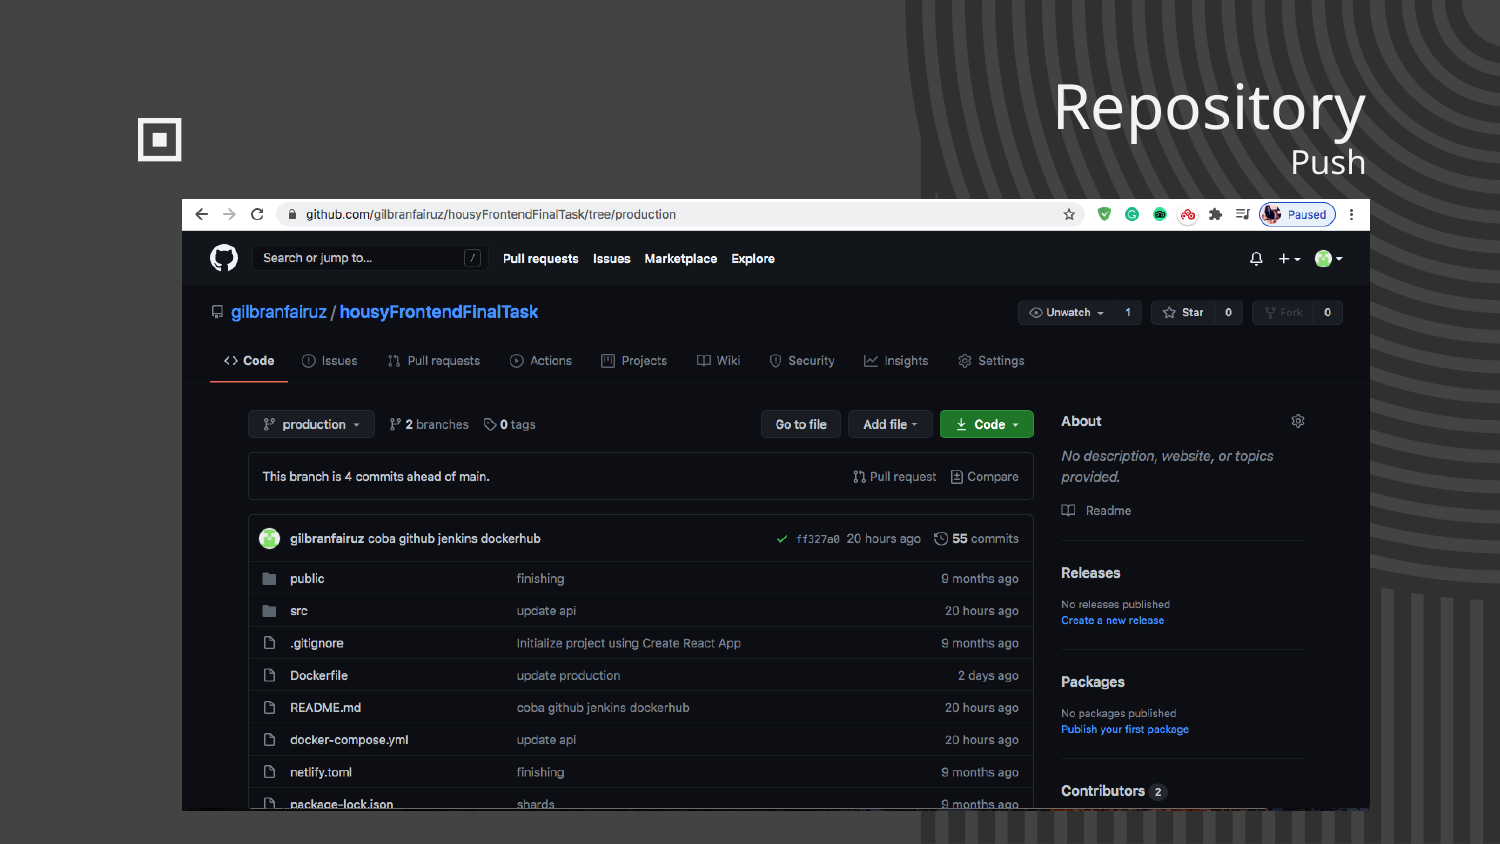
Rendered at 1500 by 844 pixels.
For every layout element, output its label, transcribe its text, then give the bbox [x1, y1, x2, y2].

picture [181, 199, 1370, 811]
title Repository Push [322, 51, 1382, 200]
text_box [137, 117, 182, 162]
